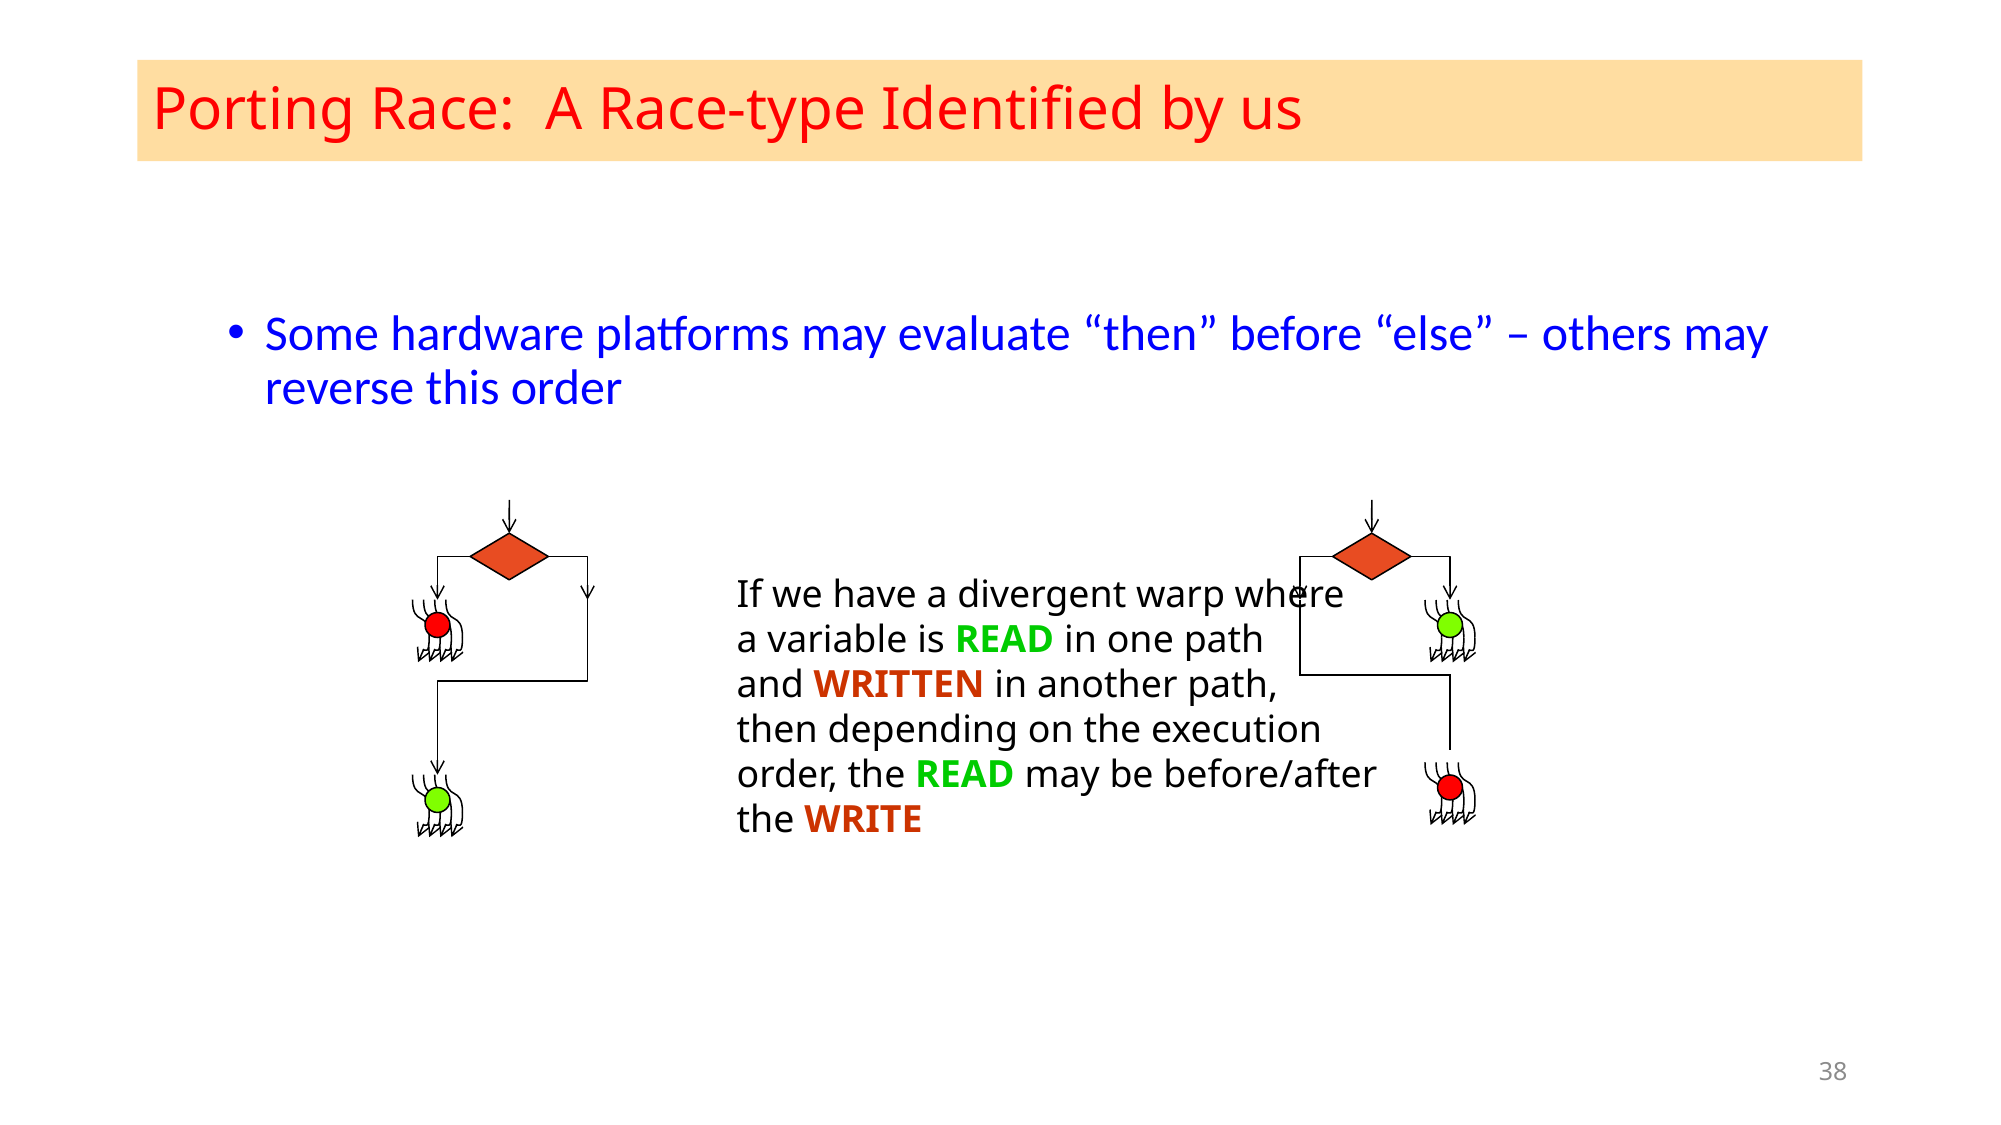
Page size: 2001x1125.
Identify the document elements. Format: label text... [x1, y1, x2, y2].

text_box If we have a divergent warp where a variable is READ in one path and WRITTEN in another path, then depending on the execution order, the READ may be before/after the WRITE [721, 562, 1393, 848]
list Some hardware platforms may evaluate “then” before “else” – others may reverse this order [137, 299, 1863, 1014]
slide_number 38 [1412, 1042, 1863, 1103]
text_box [412, 599, 463, 663]
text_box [412, 774, 463, 838]
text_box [1450, 599, 1475, 663]
title Porting Race: A Race-type Identified by us [137, 59, 1863, 162]
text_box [418, 605, 607, 756]
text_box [1424, 762, 1475, 825]
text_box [437, 499, 588, 600]
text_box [1299, 499, 1450, 599]
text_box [1299, 599, 1450, 750]
